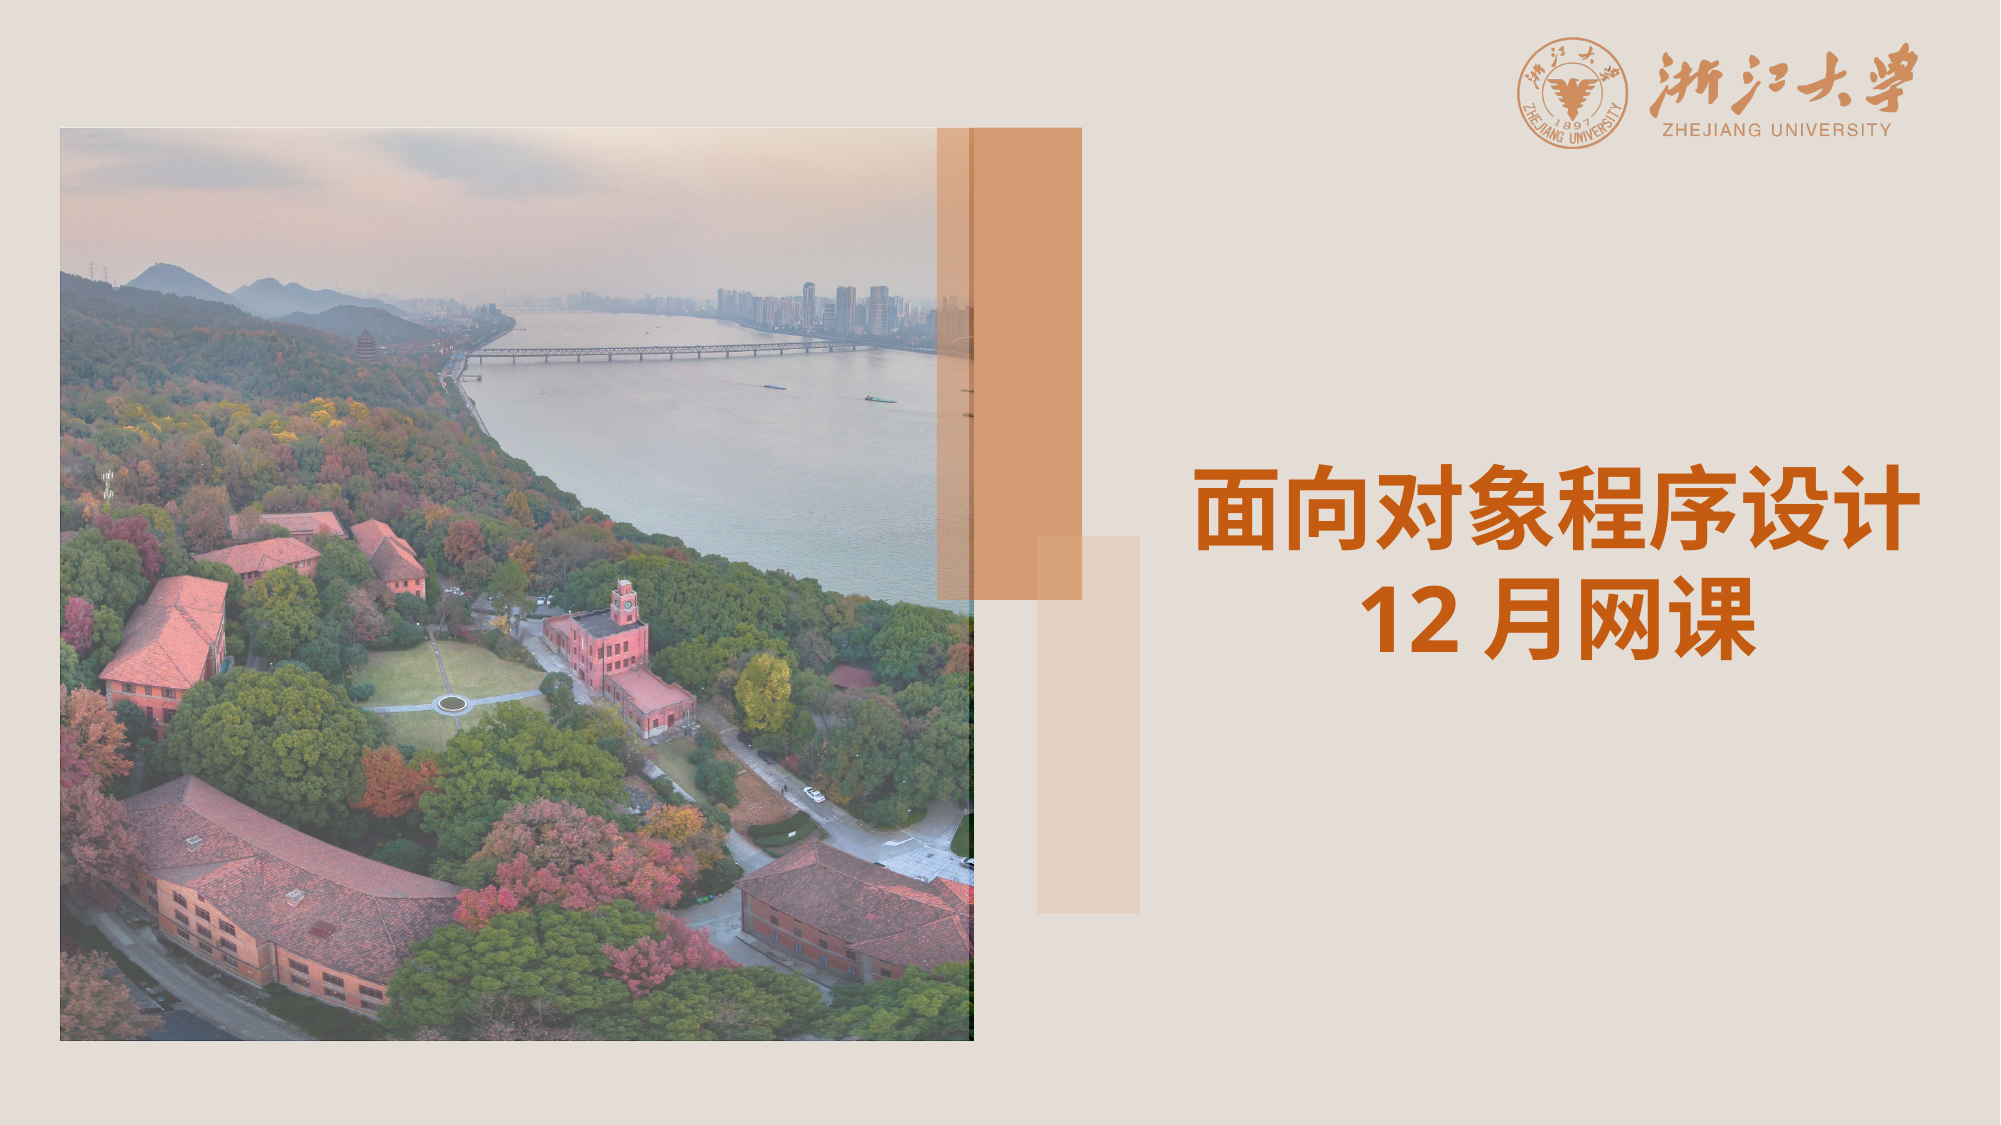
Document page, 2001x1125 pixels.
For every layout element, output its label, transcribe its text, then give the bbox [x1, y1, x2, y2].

text_box 面向对象程序设计 12月网课 [1174, 443, 1940, 679]
text_box [1036, 535, 1141, 915]
picture [1517, 37, 1918, 149]
text_box [974, 127, 1083, 601]
picture [60, 127, 974, 1041]
